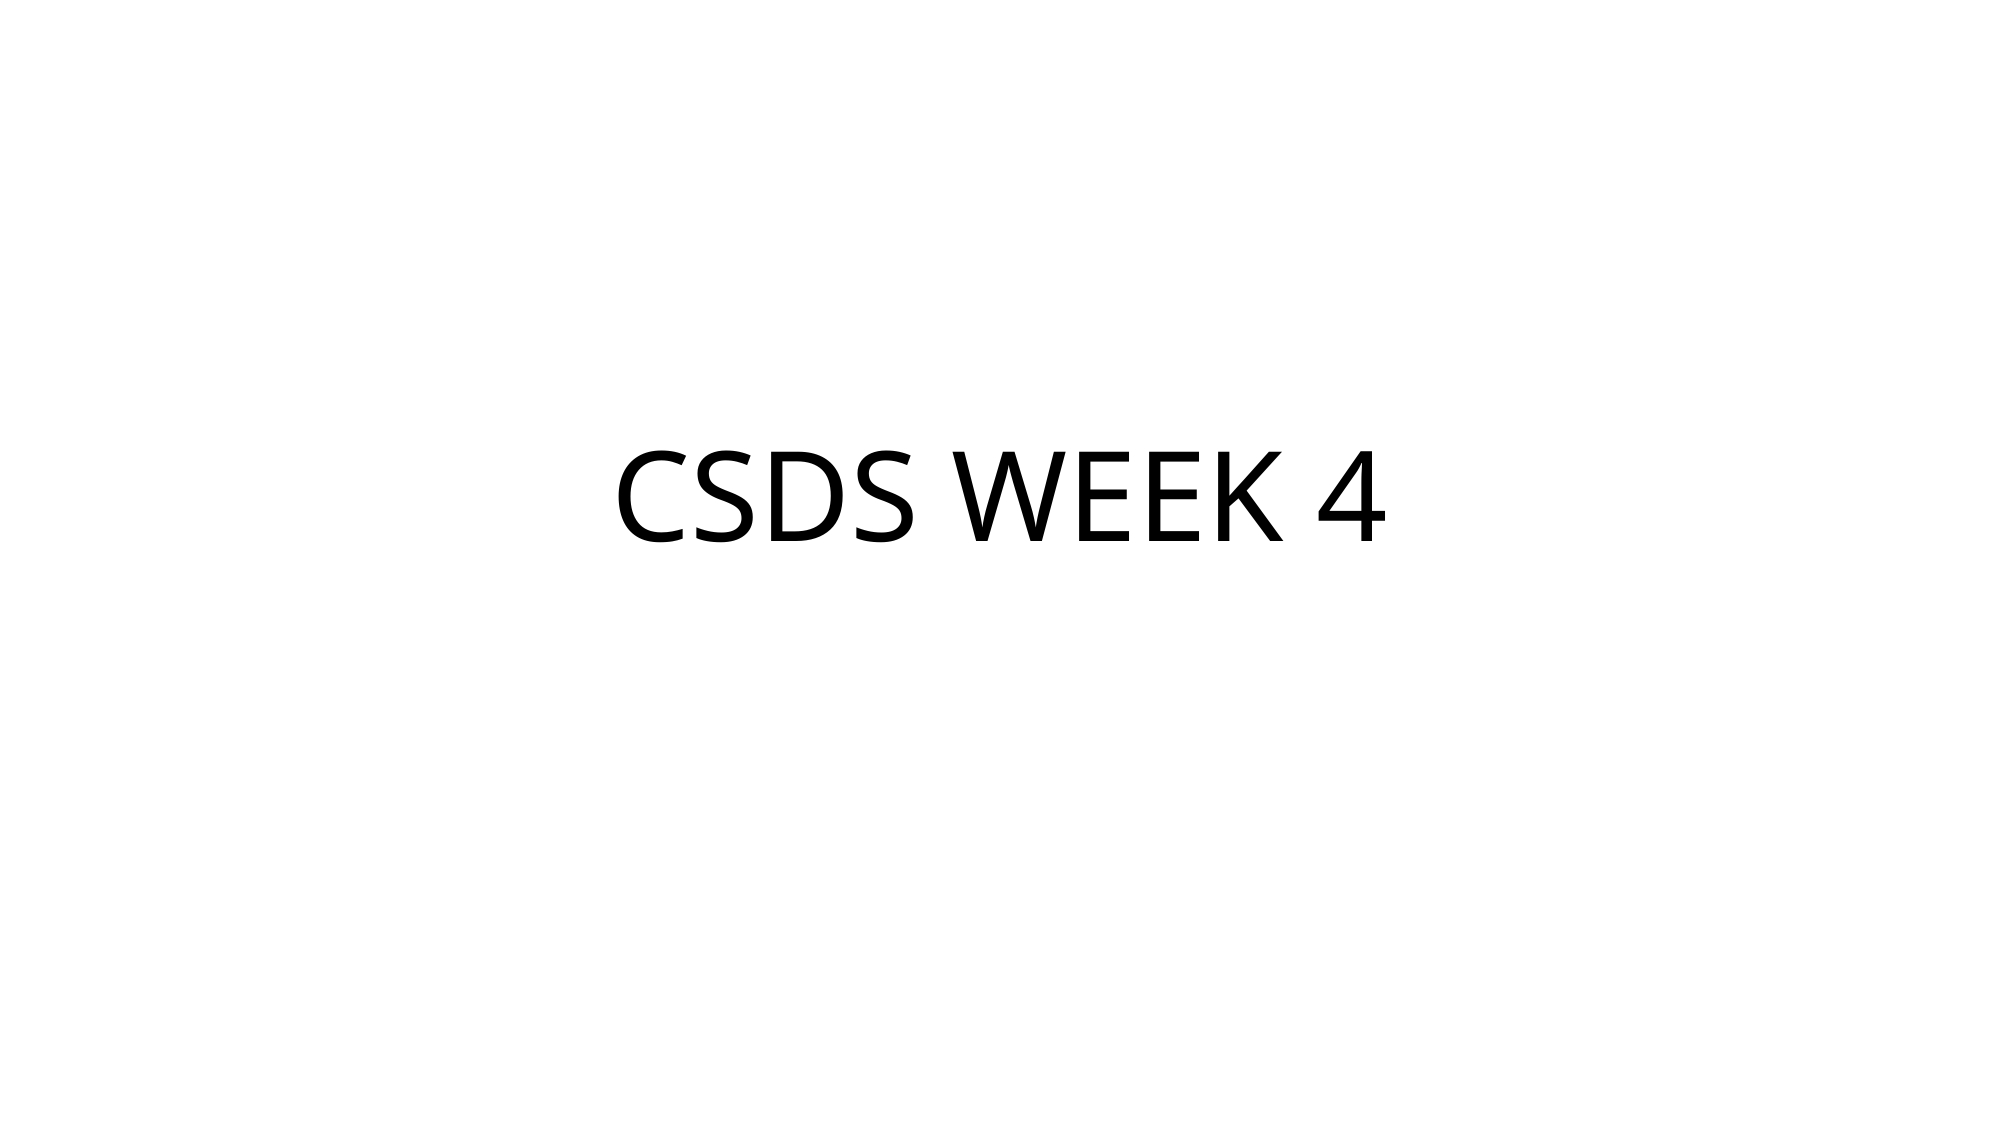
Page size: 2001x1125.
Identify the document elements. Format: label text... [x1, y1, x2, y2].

title CSDS WEEK 4 [249, 184, 1750, 576]
